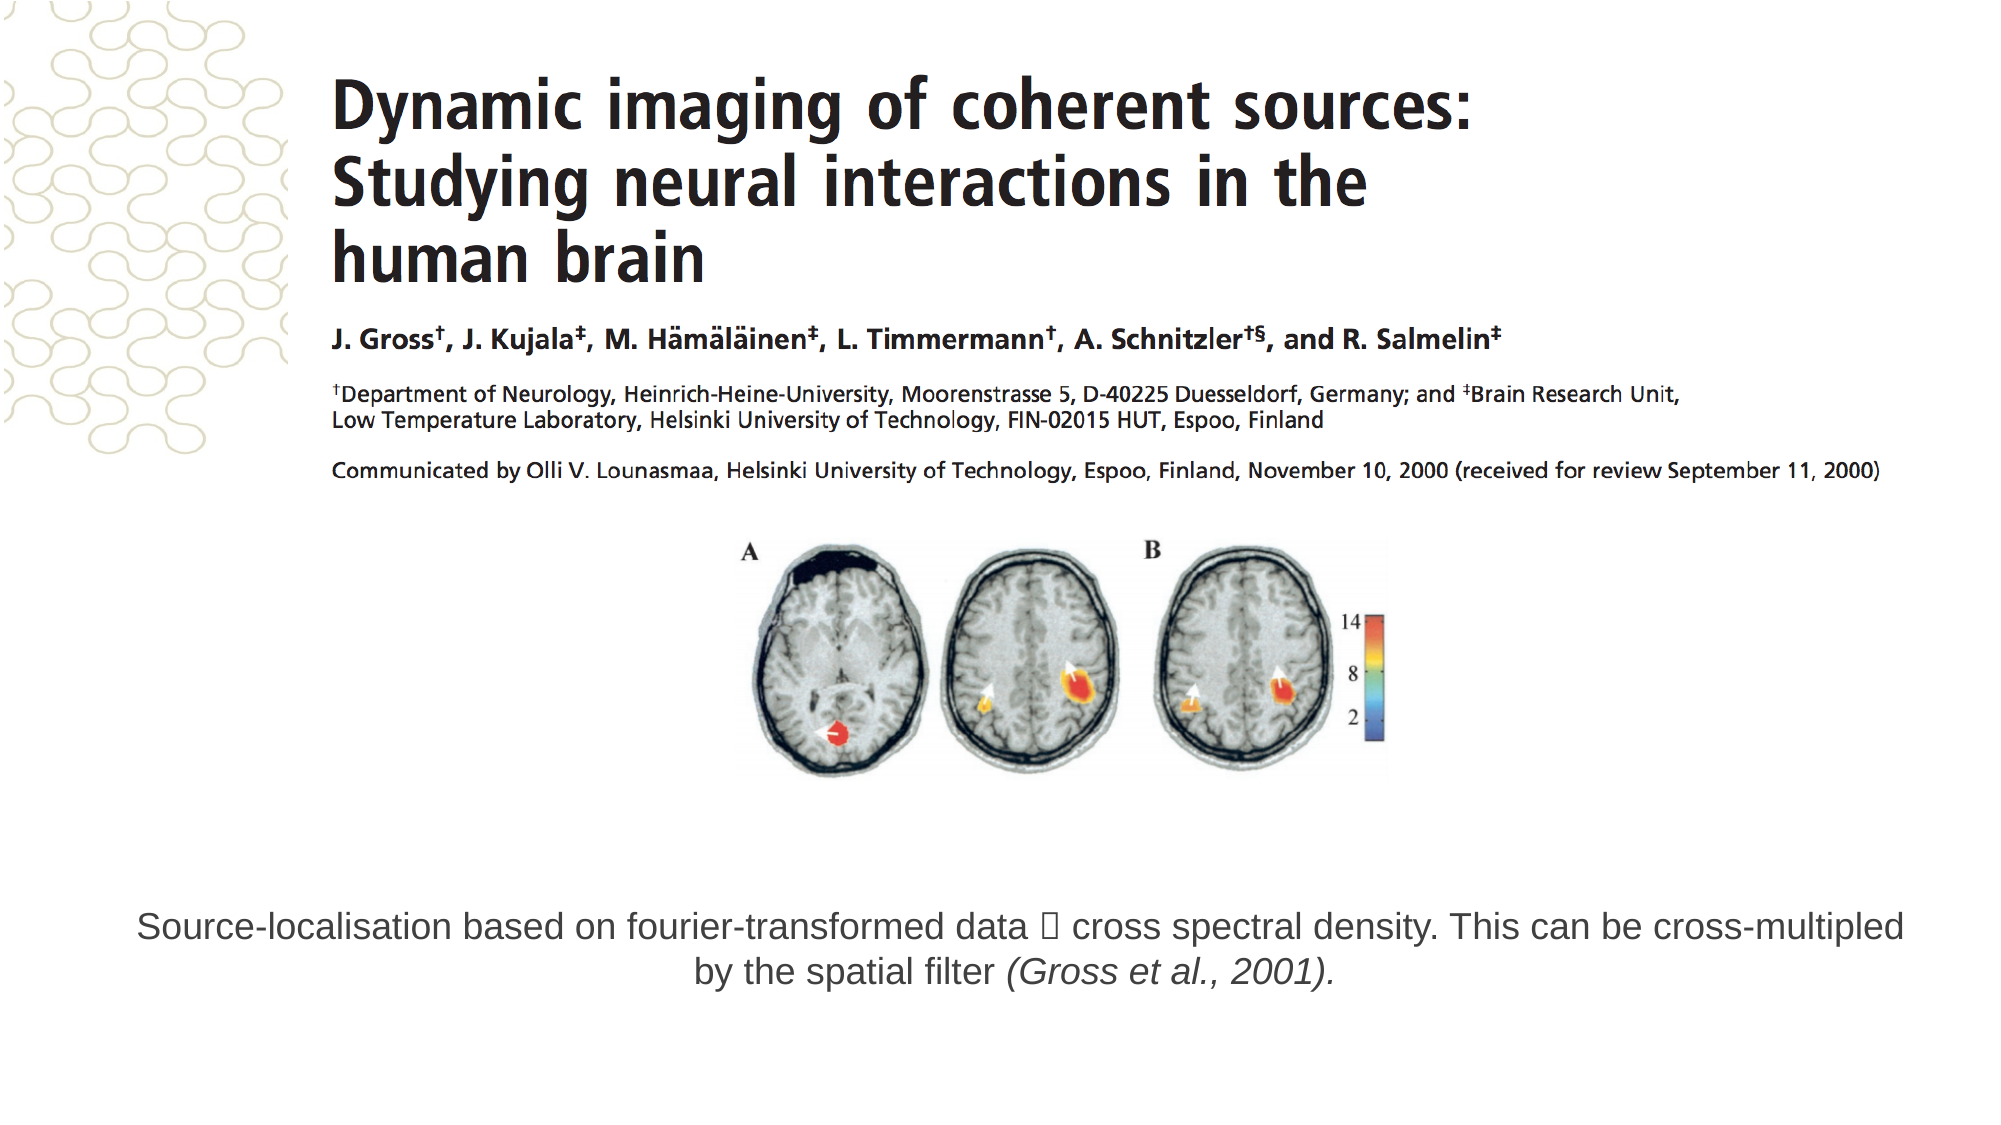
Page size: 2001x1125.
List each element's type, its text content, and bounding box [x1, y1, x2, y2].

list Source-localisation based on fourier-transformed data  cross spectral density. This can be cross-multipled by the spatial filter (Gross et al., 2001). [107, 835, 1934, 1060]
picture [4, 1, 1899, 792]
